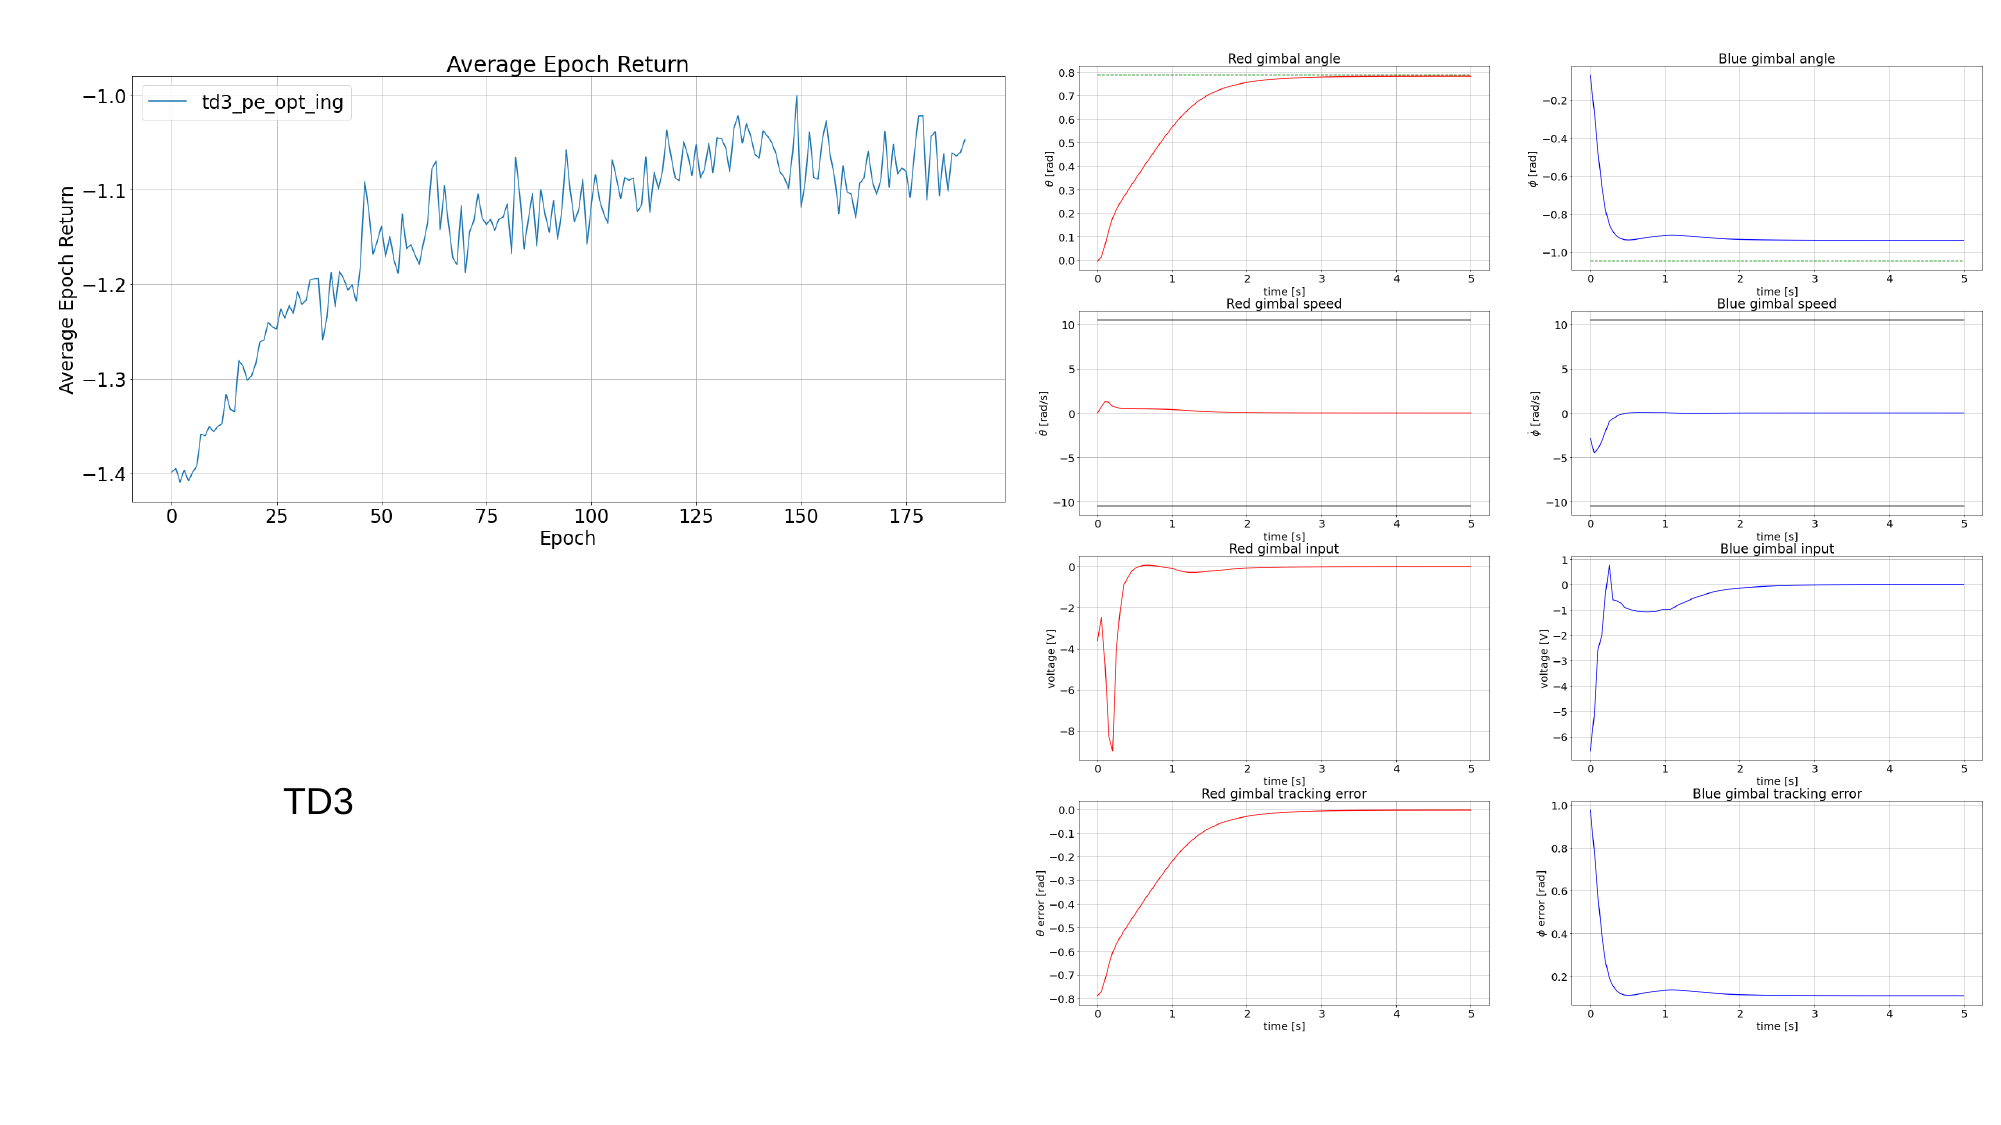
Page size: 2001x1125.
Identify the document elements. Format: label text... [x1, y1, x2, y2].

picture [1031, 48, 1986, 1035]
picture [53, 48, 1009, 553]
text_box TD3 [268, 769, 493, 830]
